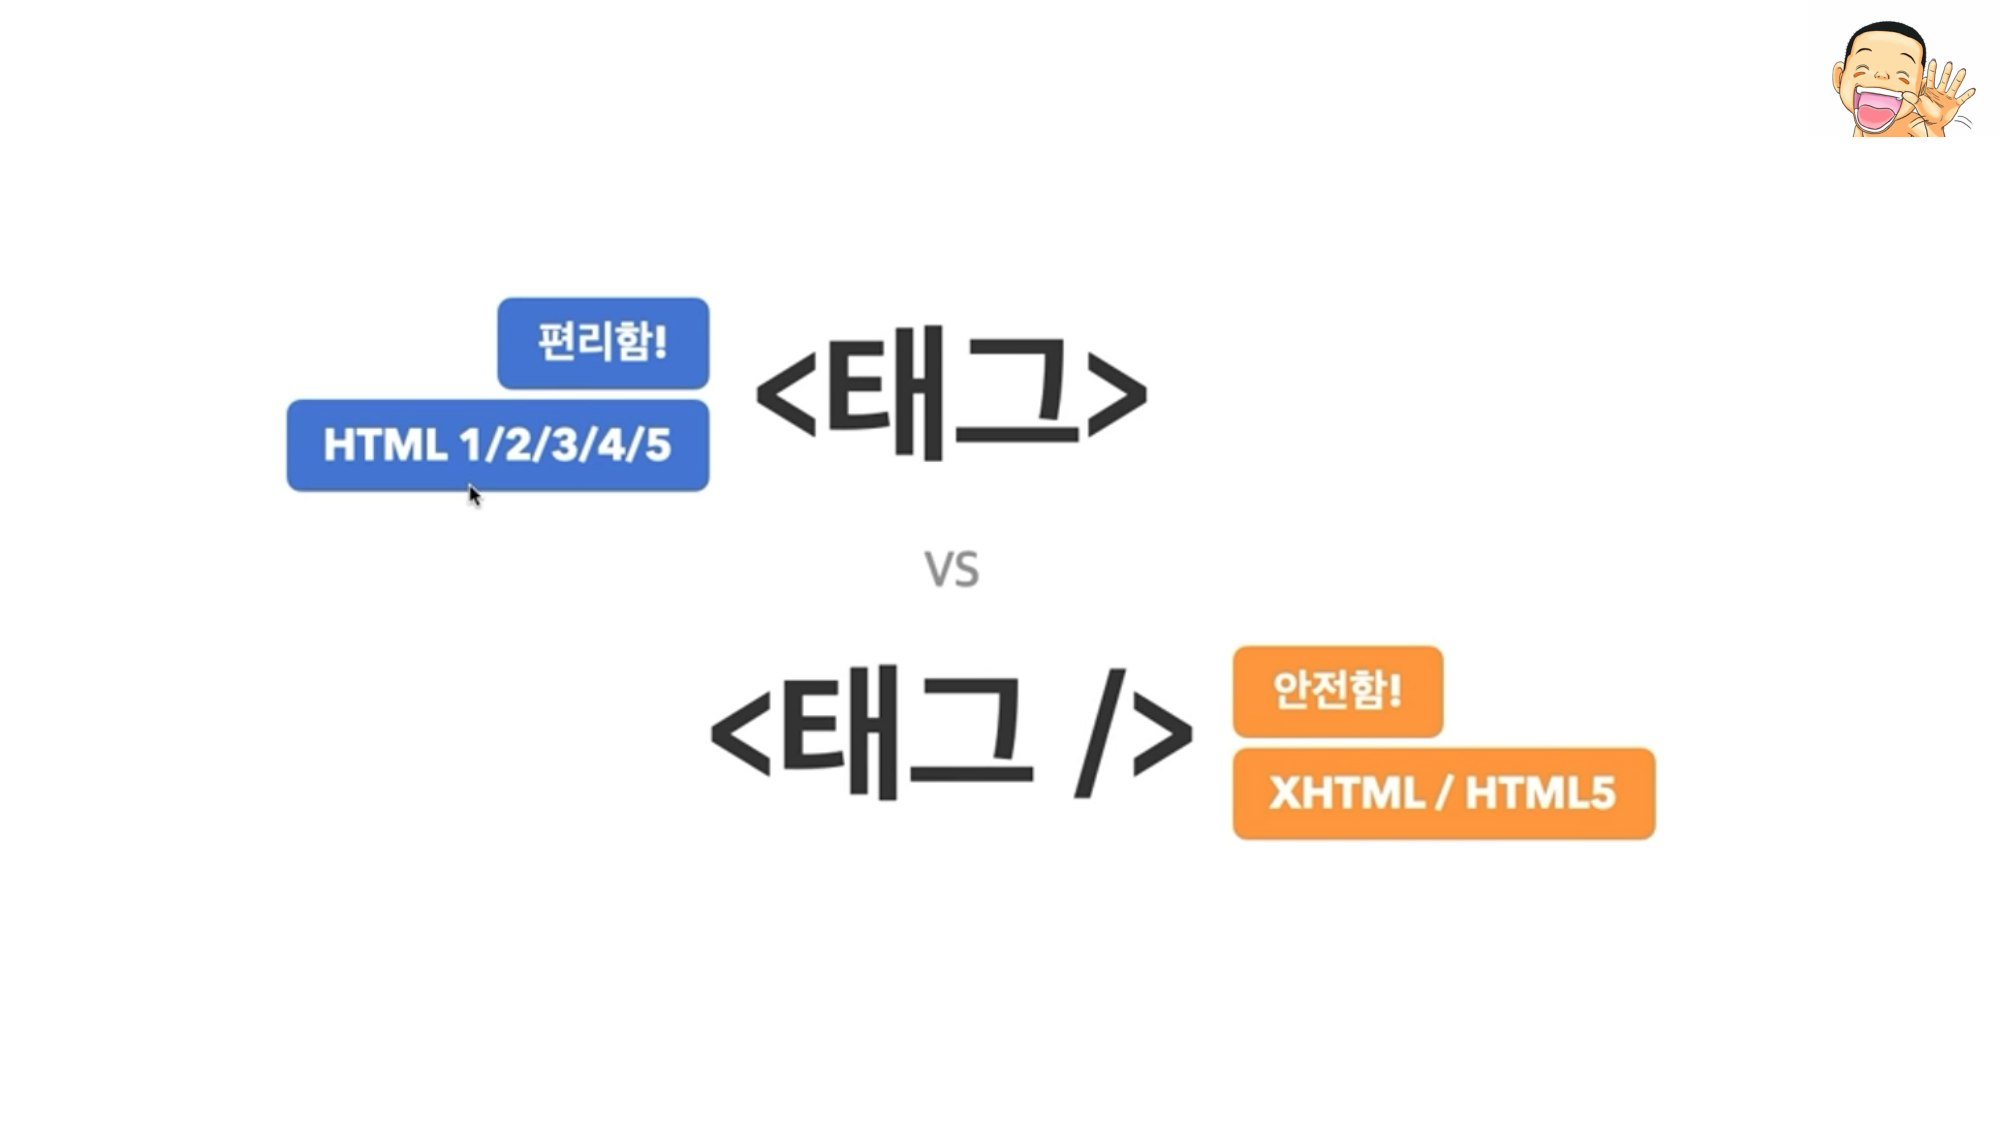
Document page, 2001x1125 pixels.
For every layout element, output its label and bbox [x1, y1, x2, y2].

picture [228, 170, 1772, 955]
picture [1808, 0, 2000, 137]
